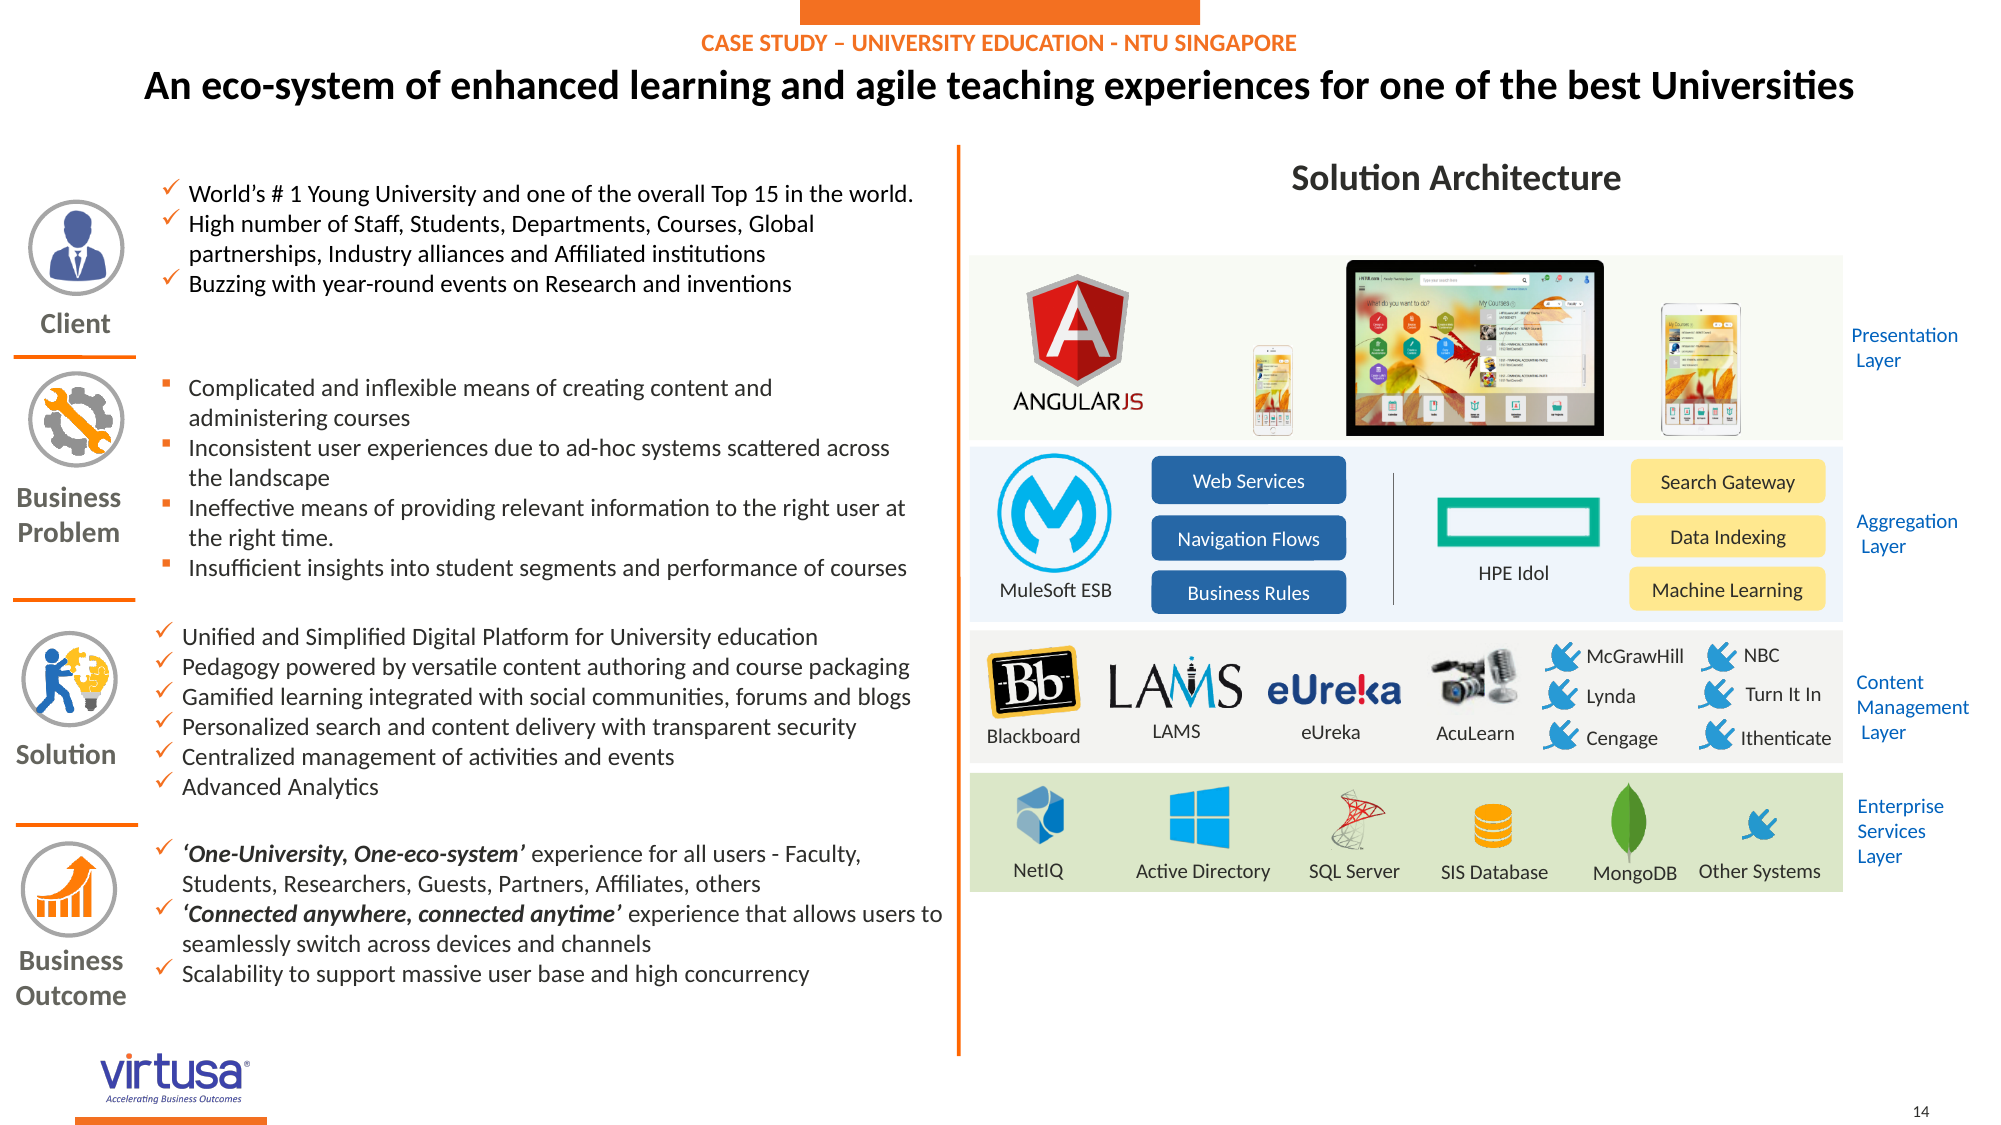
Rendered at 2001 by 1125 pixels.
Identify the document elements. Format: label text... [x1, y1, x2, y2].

text_box Solution Architecture [1276, 145, 1638, 206]
text_box Unified and Simplified Digital Platform for University education Pedagogy powered by versatile content authoring and course packaging Gamified learning integrated with social communities, forums and blogs Personalized search and content delivery with transparent security Centralized management of activities and events Advanced Analytics [154, 620, 927, 830]
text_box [30, 201, 123, 295]
text_box ‘One-University, One-eco-system’ experience for all users - Faculty, Students, Researchers, Guests, Partners, Affiliates, others ‘Connected anywhere, connected anytime’ experience that allows users to seamlessly switch across devices and channels Scalability to support massive user base and high concurrency [153, 837, 946, 998]
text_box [22, 843, 116, 936]
text_box World’s # 1 Young University and one of the overall Top 15 in the world. High number of Staff, Students, Departments, Courses, Global partnerships, Industry alliances and Affiliated institutions Buzzing with year-round events on Research and inventions [160, 177, 933, 333]
text_box [959, 500, 963, 750]
list Case study – UNIVERSITY EDUCATION - NTU Singapore [50, 12, 1950, 63]
picture [99, 1052, 251, 1105]
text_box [30, 373, 123, 466]
text_box Complicated and inflexible means of creating content and administering courses Inconsistent user experiences due to ad-hoc systems scattered across the landscape Ineffective means of providing relevant information to the right user at the right time. Insufficient insights into student segments and performance of courses [160, 371, 916, 615]
title An eco-system of enhanced learning and agile teaching experiences for one of the best Universities [50, 63, 1950, 150]
text_box Client [15, 304, 136, 338]
text_box [516, 500, 958, 750]
text_box Business Problem [9, 478, 129, 555]
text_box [23, 632, 116, 726]
text_box Solution [10, 699, 123, 771]
text_box Business Outcome [8, 941, 134, 1023]
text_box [968, 255, 1982, 893]
